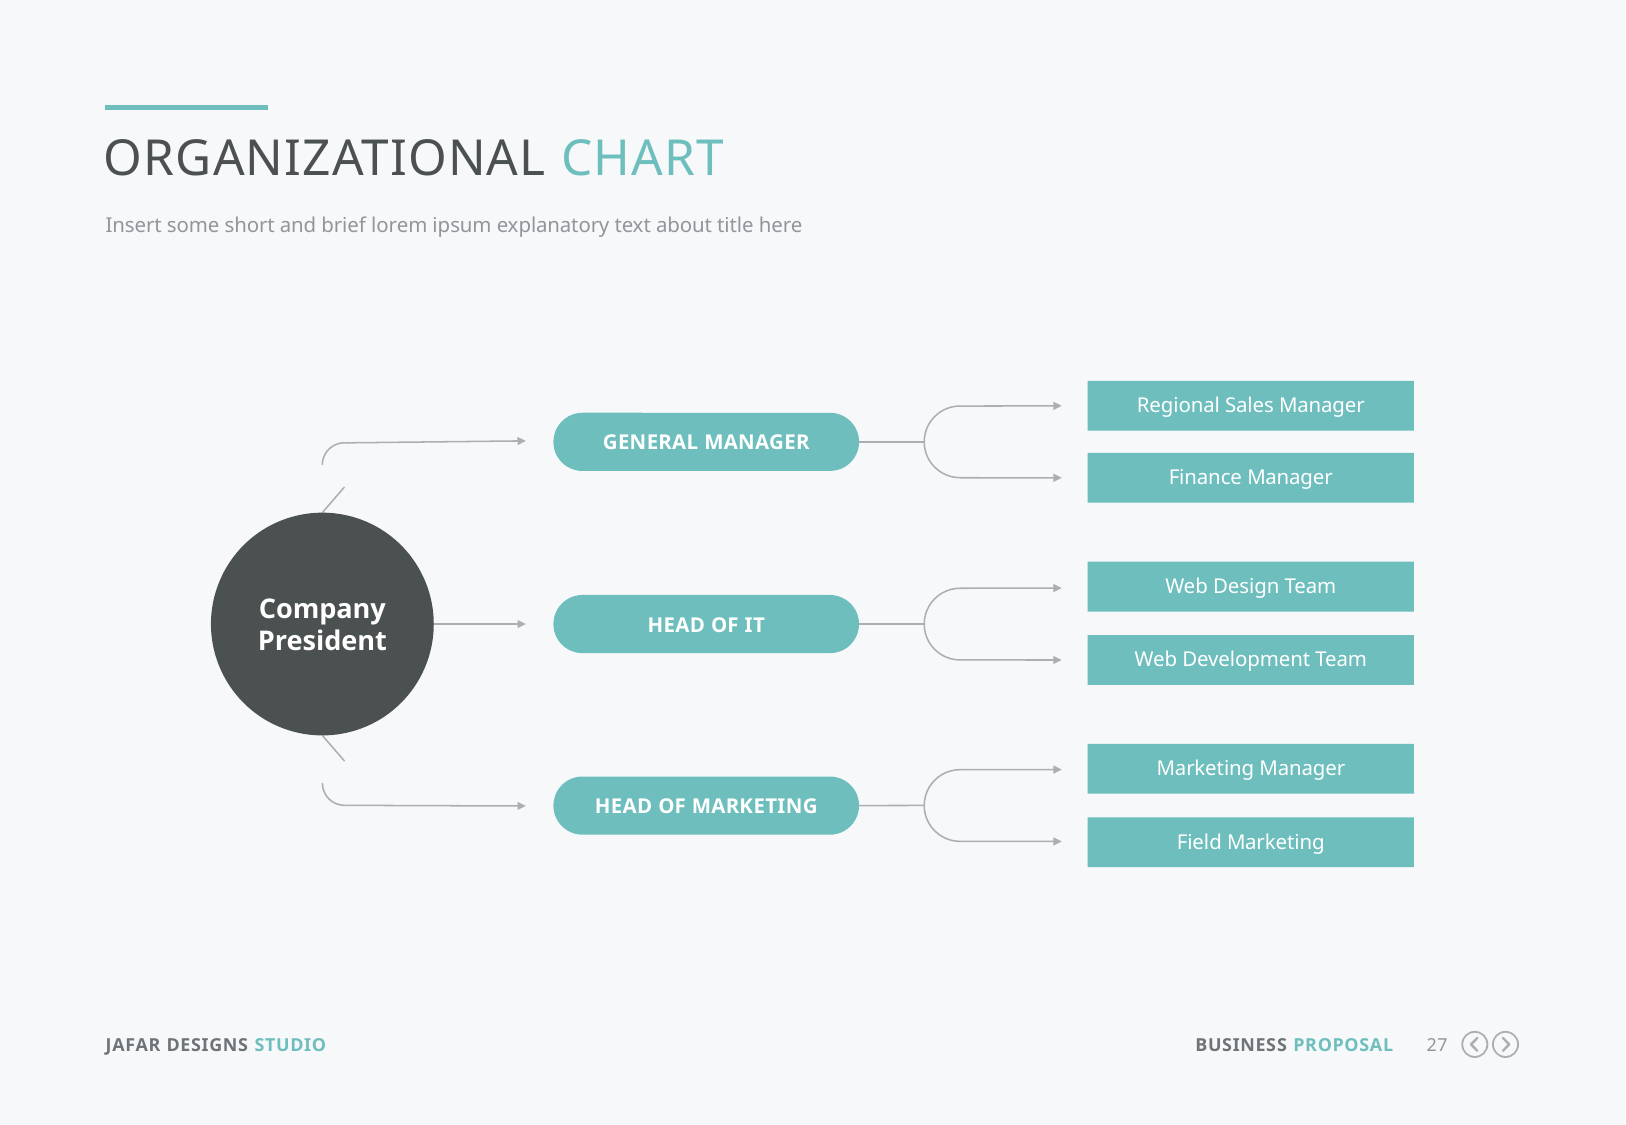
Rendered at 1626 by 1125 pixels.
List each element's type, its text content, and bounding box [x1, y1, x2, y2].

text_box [859, 769, 1062, 842]
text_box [860, 588, 1062, 660]
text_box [553, 412, 860, 835]
list Insert some short and brief lorem ipsum explanatory text about title here [105, 209, 1519, 241]
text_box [210, 512, 434, 736]
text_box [859, 405, 1062, 478]
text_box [1087, 380, 1414, 503]
list Organizational Chart [103, 125, 1518, 188]
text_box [322, 440, 526, 806]
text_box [1087, 561, 1414, 685]
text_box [1087, 743, 1414, 868]
